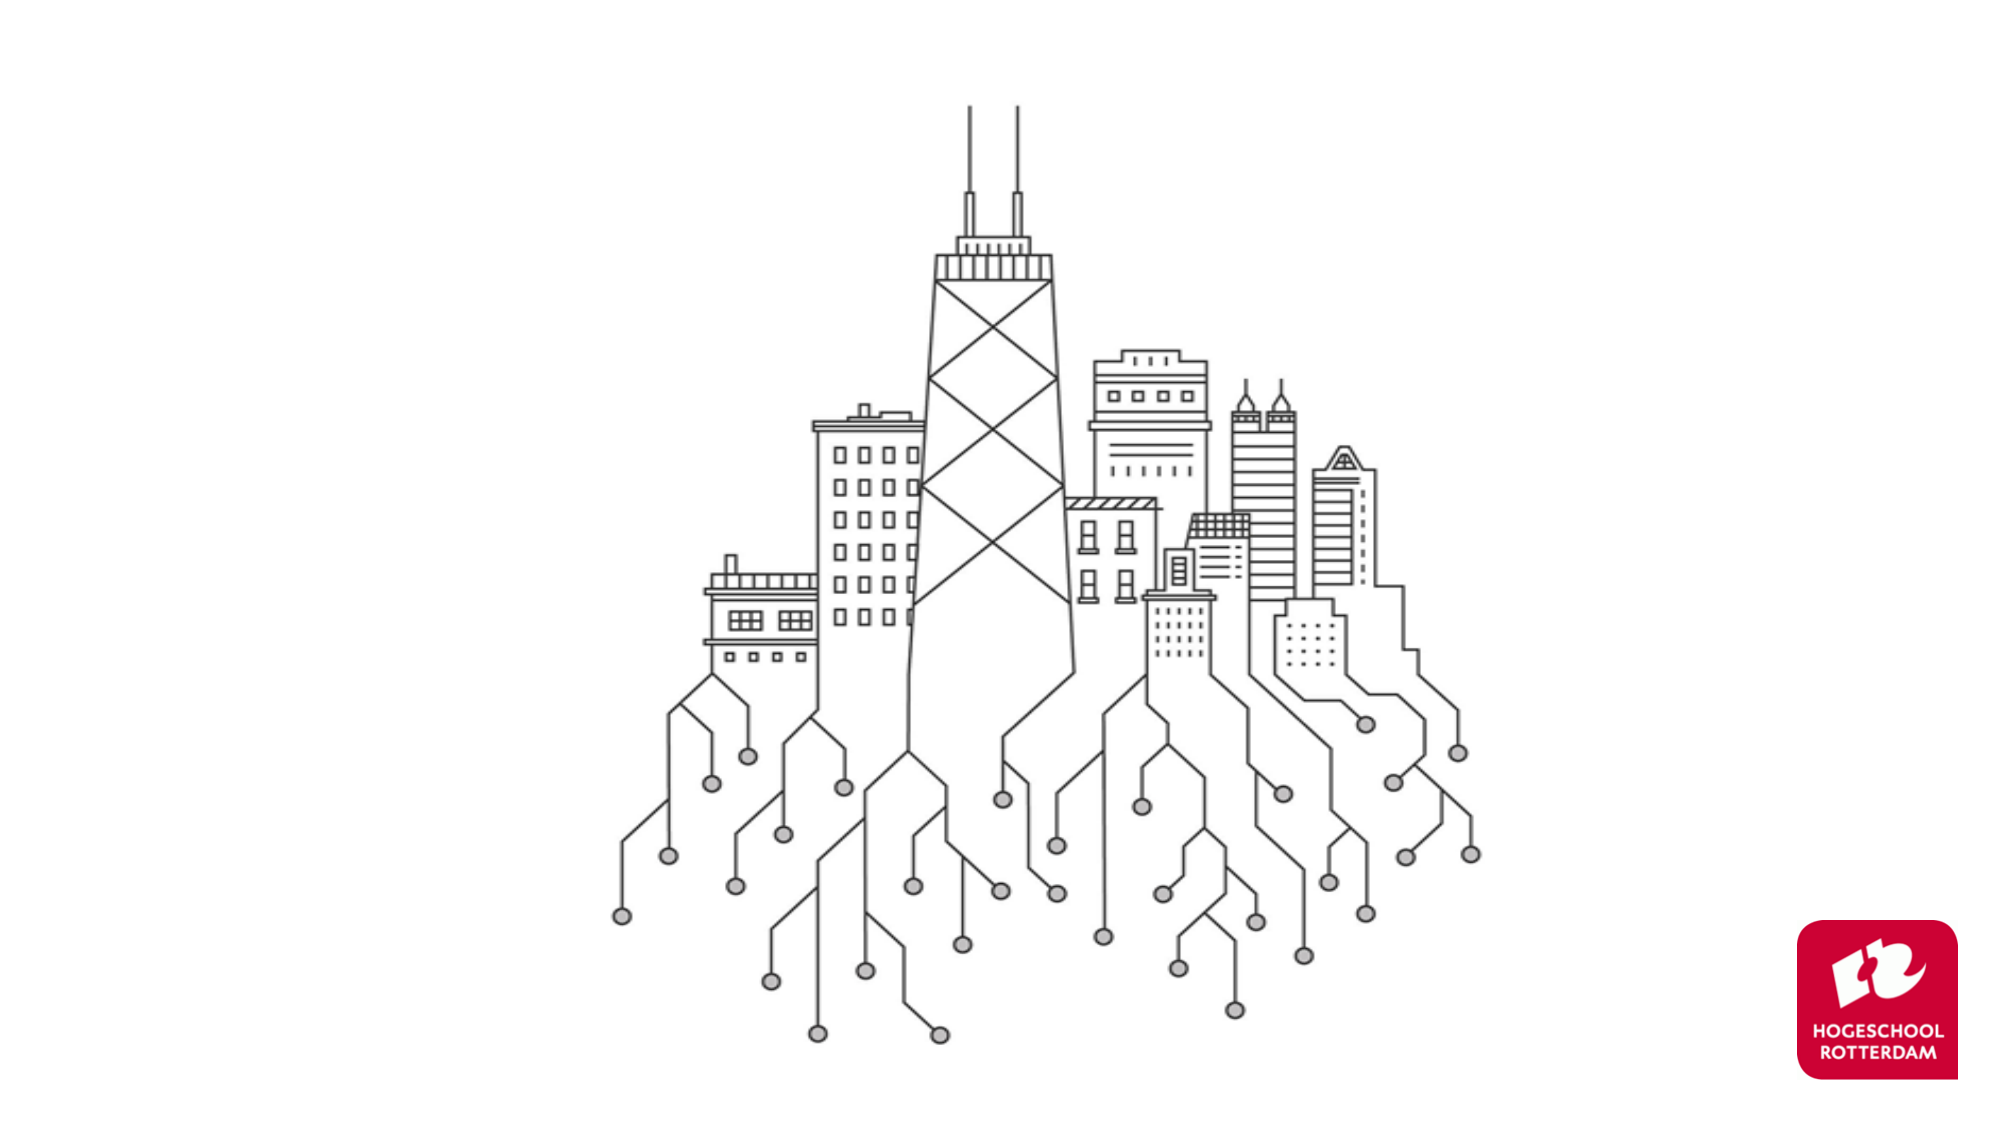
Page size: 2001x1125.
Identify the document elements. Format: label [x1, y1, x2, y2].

picture [1796, 920, 1958, 1080]
picture [365, 96, 1712, 1055]
